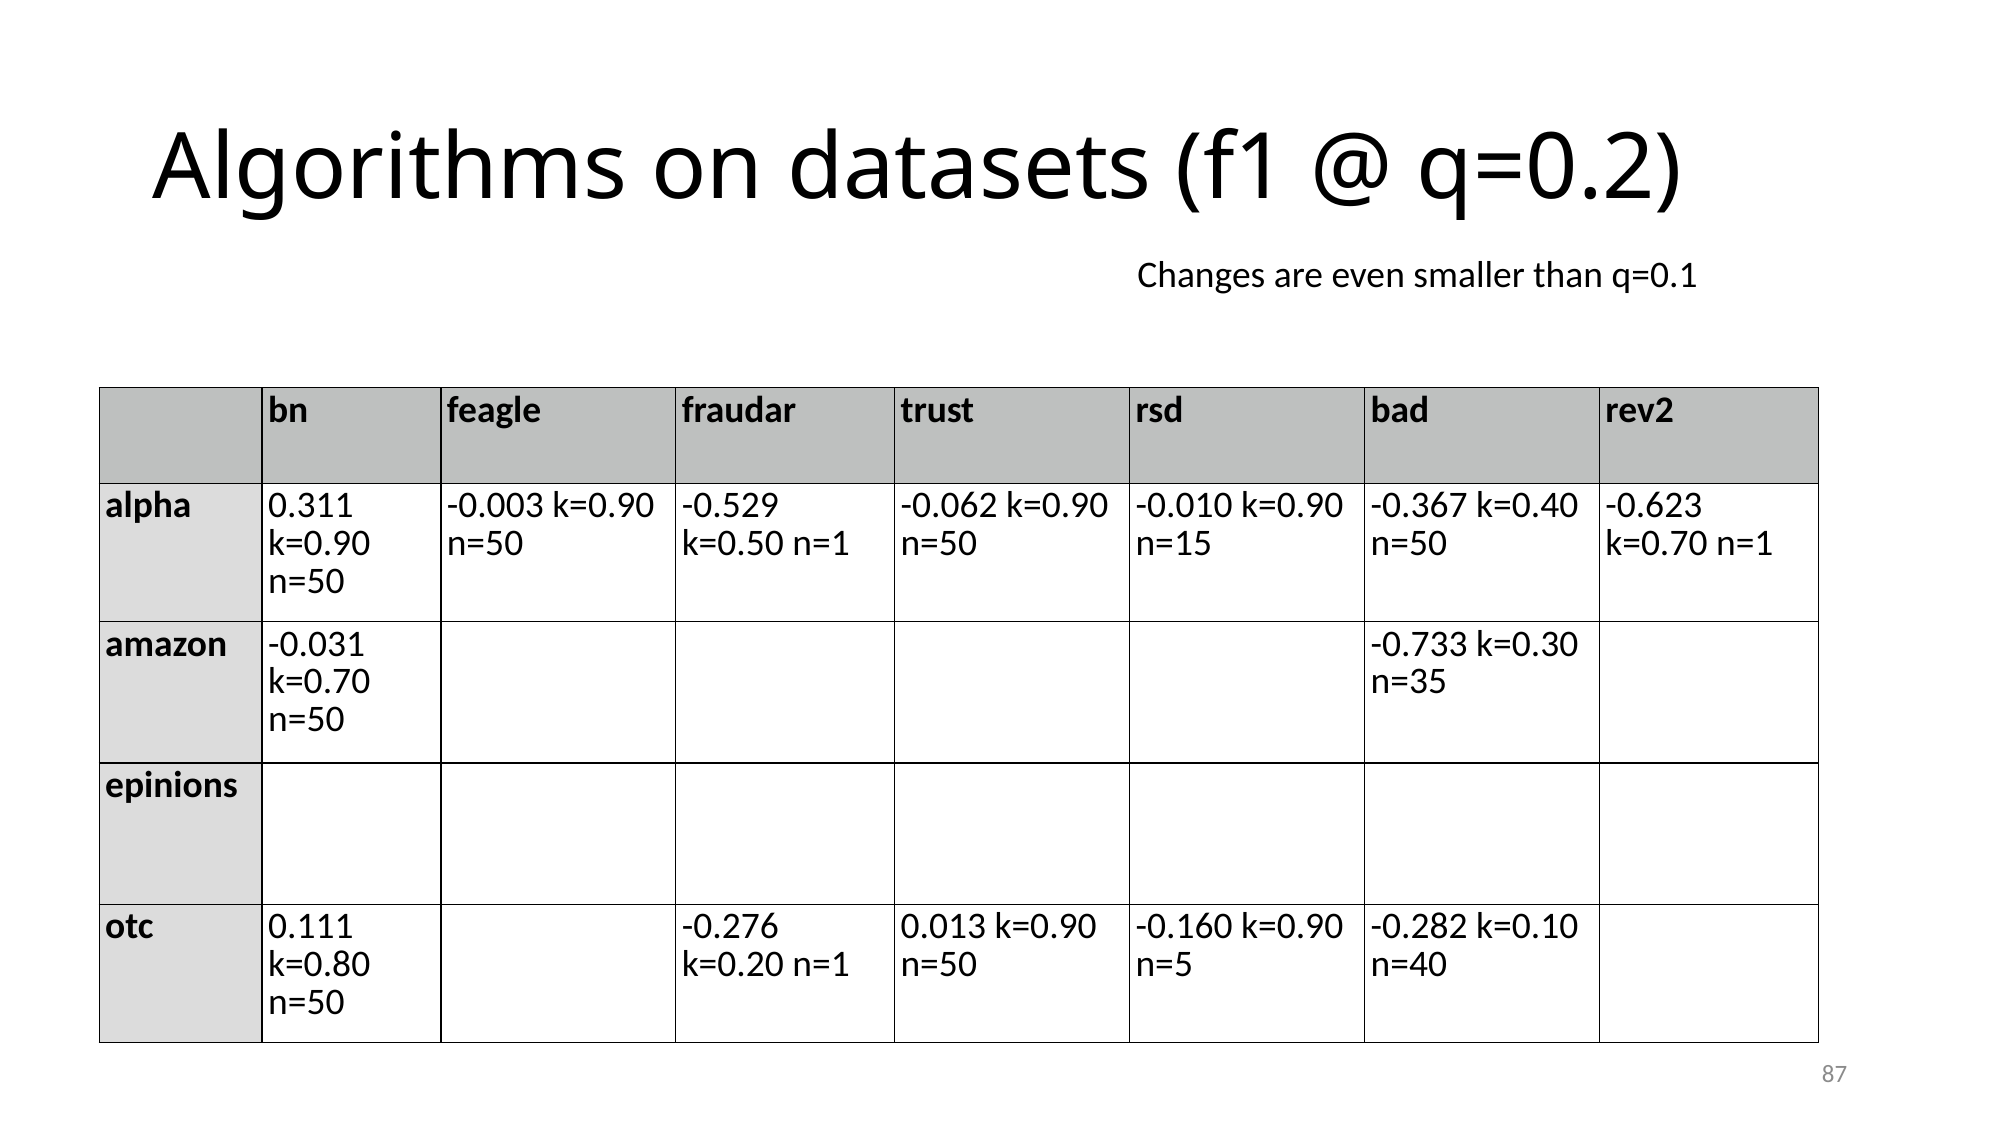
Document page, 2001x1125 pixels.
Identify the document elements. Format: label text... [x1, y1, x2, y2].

table_header fraudar [676, 388, 894, 483]
table_cell otc [100, 905, 261, 1042]
table_cell [1365, 764, 1599, 904]
table_cell [442, 622, 675, 762]
table_cell -0.623 k=0.70 n=1 [1600, 484, 1818, 621]
table_header rsd [1130, 388, 1364, 483]
table_cell -0.062 k=0.90 n=50 [895, 484, 1129, 621]
table_cell [1600, 764, 1818, 904]
table_cell [1600, 905, 1818, 1042]
table_header trust [895, 388, 1129, 483]
table_header bad [1365, 388, 1599, 483]
table_cell -0.282 k=0.10 n=40 [1365, 905, 1599, 1042]
table_cell -0.160 k=0.90 n=5 [1130, 905, 1364, 1042]
table_cell [442, 764, 675, 904]
table_cell [676, 764, 894, 904]
table_cell -0.031 k=0.70 n=50 [263, 622, 440, 762]
table_cell [442, 905, 675, 1042]
table_cell -0.276 k=0.20 n=1 [676, 905, 894, 1042]
table_cell [676, 622, 894, 762]
title Algorithms on datasets (f1 @ q=0.2) [137, 59, 1863, 278]
table_cell -0.367 k=0.40 n=50 [1365, 484, 1599, 621]
table_cell [895, 764, 1129, 904]
table_cell [1130, 622, 1364, 762]
table_cell -0.529 k=0.50 n=1 [676, 484, 894, 621]
table_cell [895, 622, 1129, 762]
table_cell [1600, 622, 1818, 762]
table_header rev2 [1600, 388, 1818, 483]
table_cell amazon [100, 622, 261, 762]
table_cell epinions [100, 764, 261, 904]
table_cell -0.003 k=0.90 n=50 [442, 484, 675, 621]
table_cell 0.311 k=0.90 n=50 [263, 484, 440, 621]
slide_number 87 [1412, 1042, 1863, 1103]
table_cell 0.013 k=0.90 n=50 [895, 905, 1129, 1042]
table_cell [263, 764, 440, 904]
table_cell -0.733 k=0.30 n=35 [1365, 622, 1599, 762]
table_header bn [263, 388, 440, 483]
table_cell [1130, 764, 1364, 904]
table_header feagle [442, 388, 675, 483]
table_header [100, 388, 261, 483]
table_cell 0.111 k=0.80 n=50 [263, 905, 440, 1042]
table_cell alpha [100, 484, 261, 621]
text_box Changes are even smaller than q=0.1 [1122, 242, 1714, 302]
table_cell -0.010 k=0.90 n=15 [1130, 484, 1364, 621]
